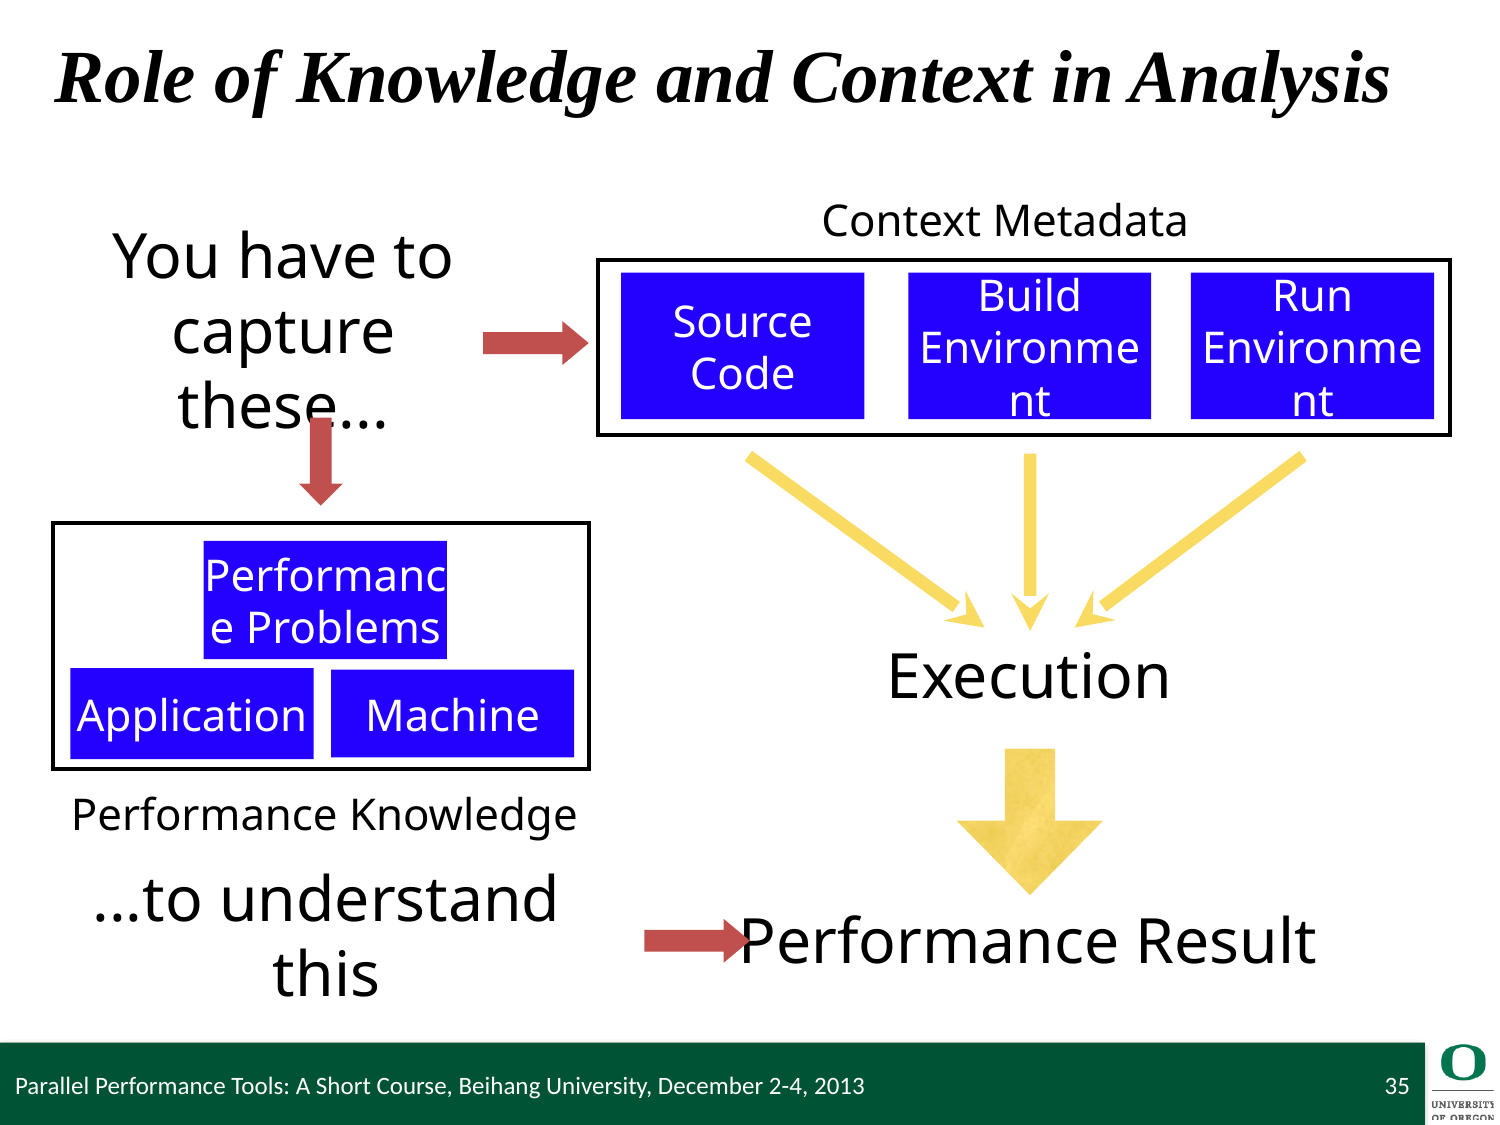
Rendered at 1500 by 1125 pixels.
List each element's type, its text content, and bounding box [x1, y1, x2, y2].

title Role of Knowledge and Context in Analysis [39, 0, 1500, 145]
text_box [52, 187, 1451, 976]
footer Parallel Performance Tools: A Short Course, Beihang University, December 2-4, 2013 [0, 1044, 988, 1125]
slide_number 35 [1074, 1044, 1425, 1125]
